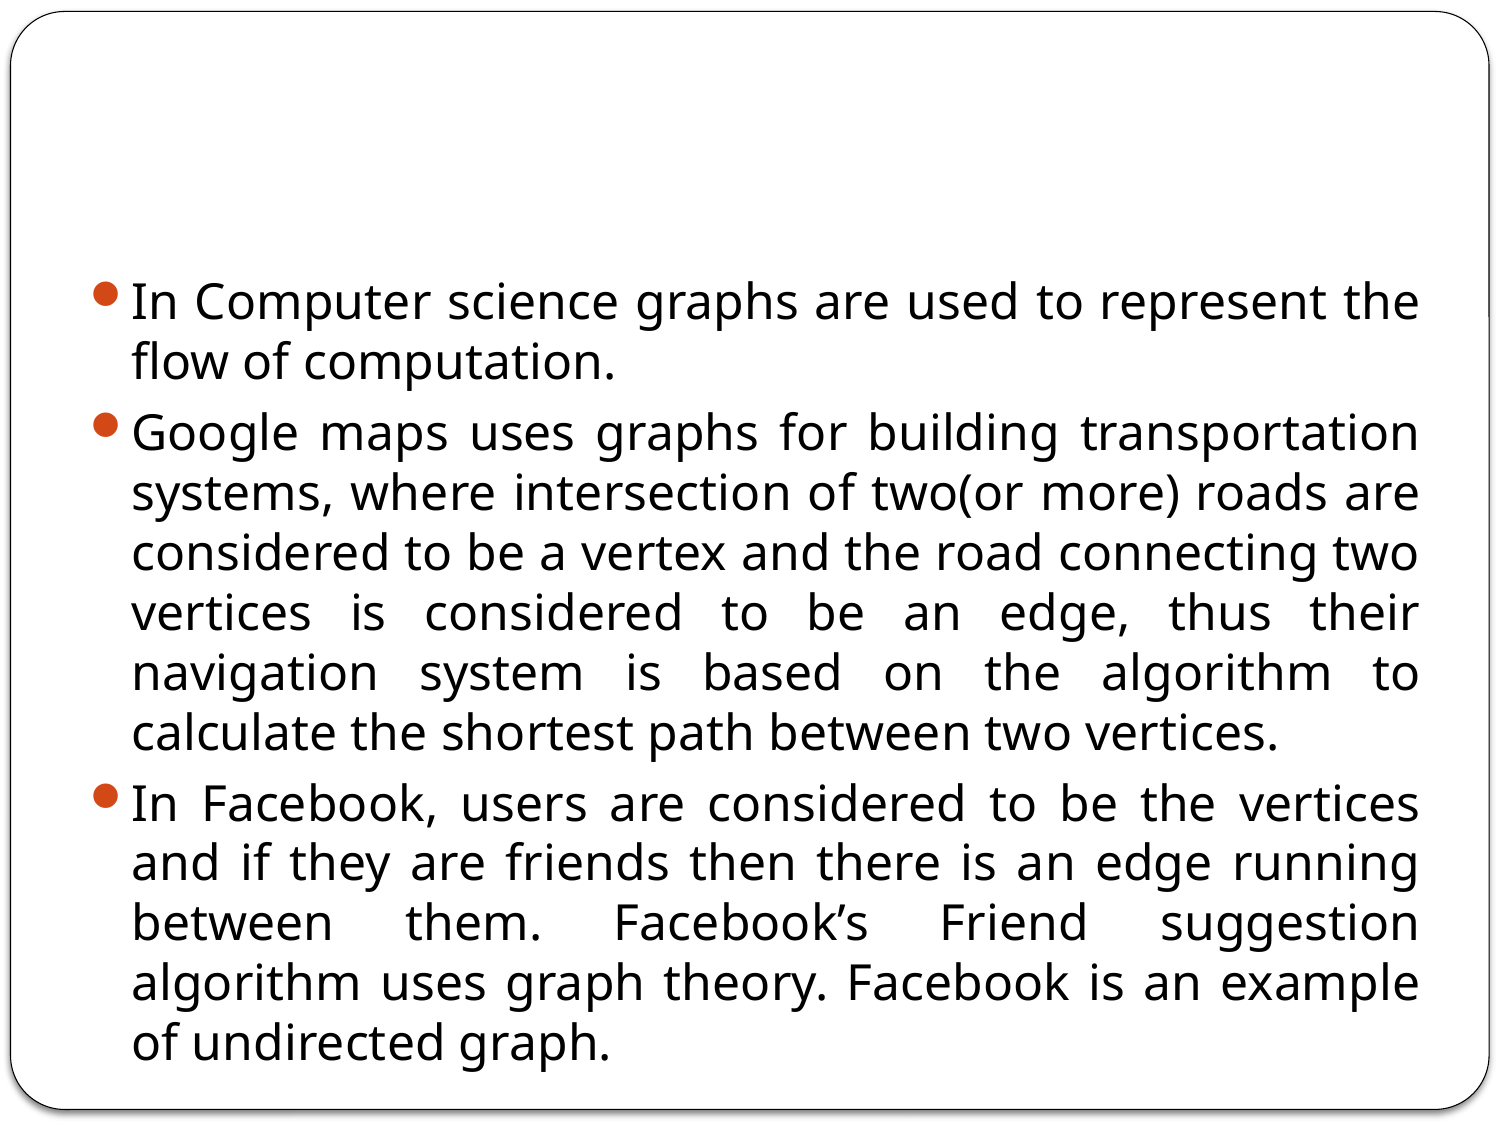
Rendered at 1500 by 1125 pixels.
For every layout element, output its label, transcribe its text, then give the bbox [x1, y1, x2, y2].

list In Computer science graphs are used to represent the flow of computation. Google maps uses graphs for building transportation systems, where intersection of two(or more) roads are considered to be a vertex and the road connecting two vertices is considered to be an edge, thus their navigation system is based on the algorithm to calculate the shortest path between two vertices. In Facebook, users are considered to be the vertices and if they are friends then there is an edge running between them. Facebook’s Friend suggestion algorithm uses graph theory. Facebook is an example of undirected graph. [75, 262, 1438, 1125]
